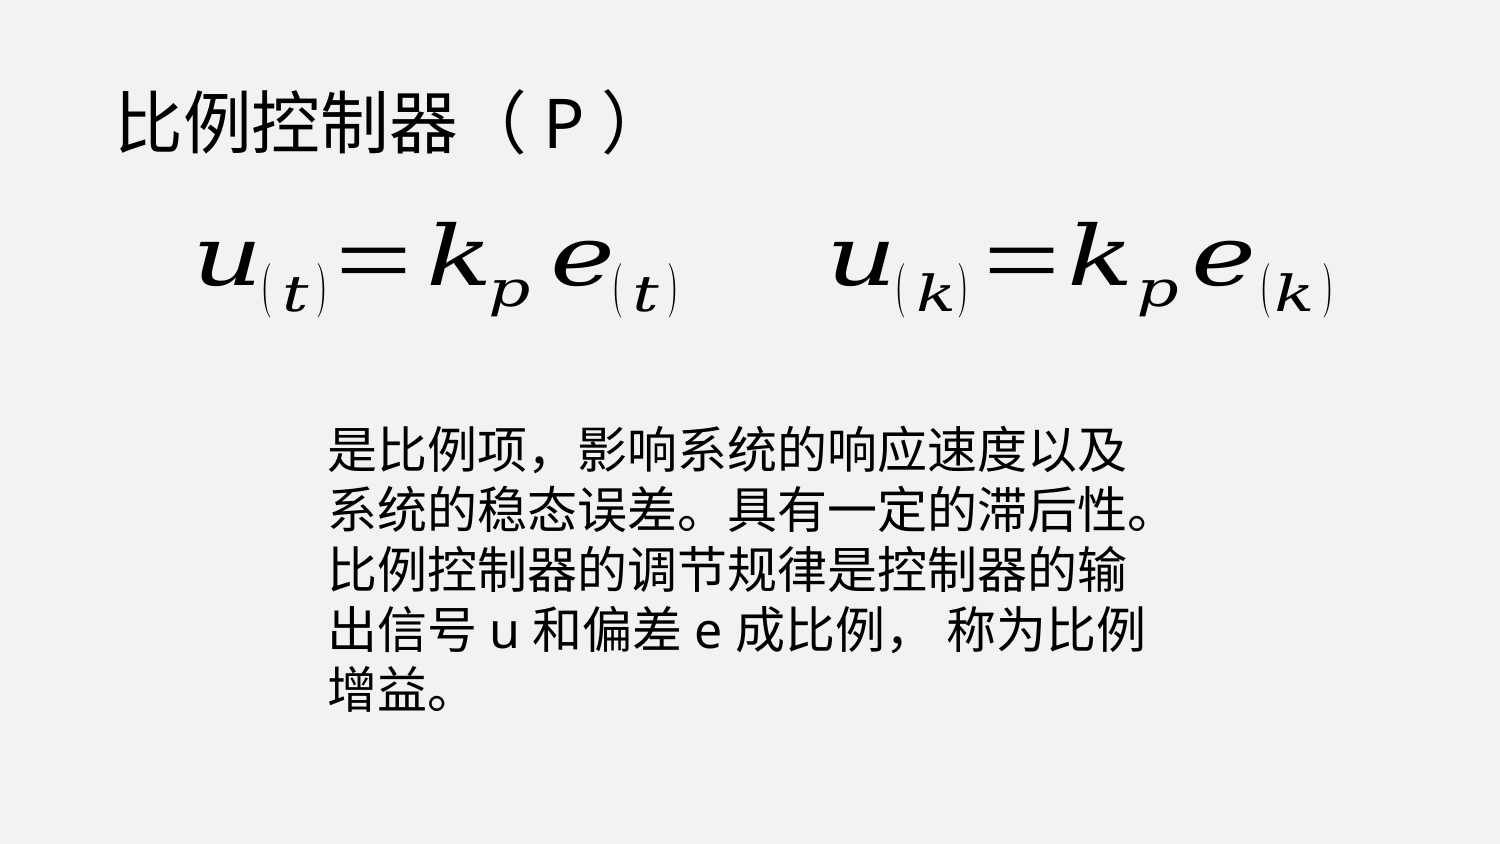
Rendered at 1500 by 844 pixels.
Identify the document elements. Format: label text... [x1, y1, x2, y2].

title 比例控制器（P） [103, 44, 1397, 208]
